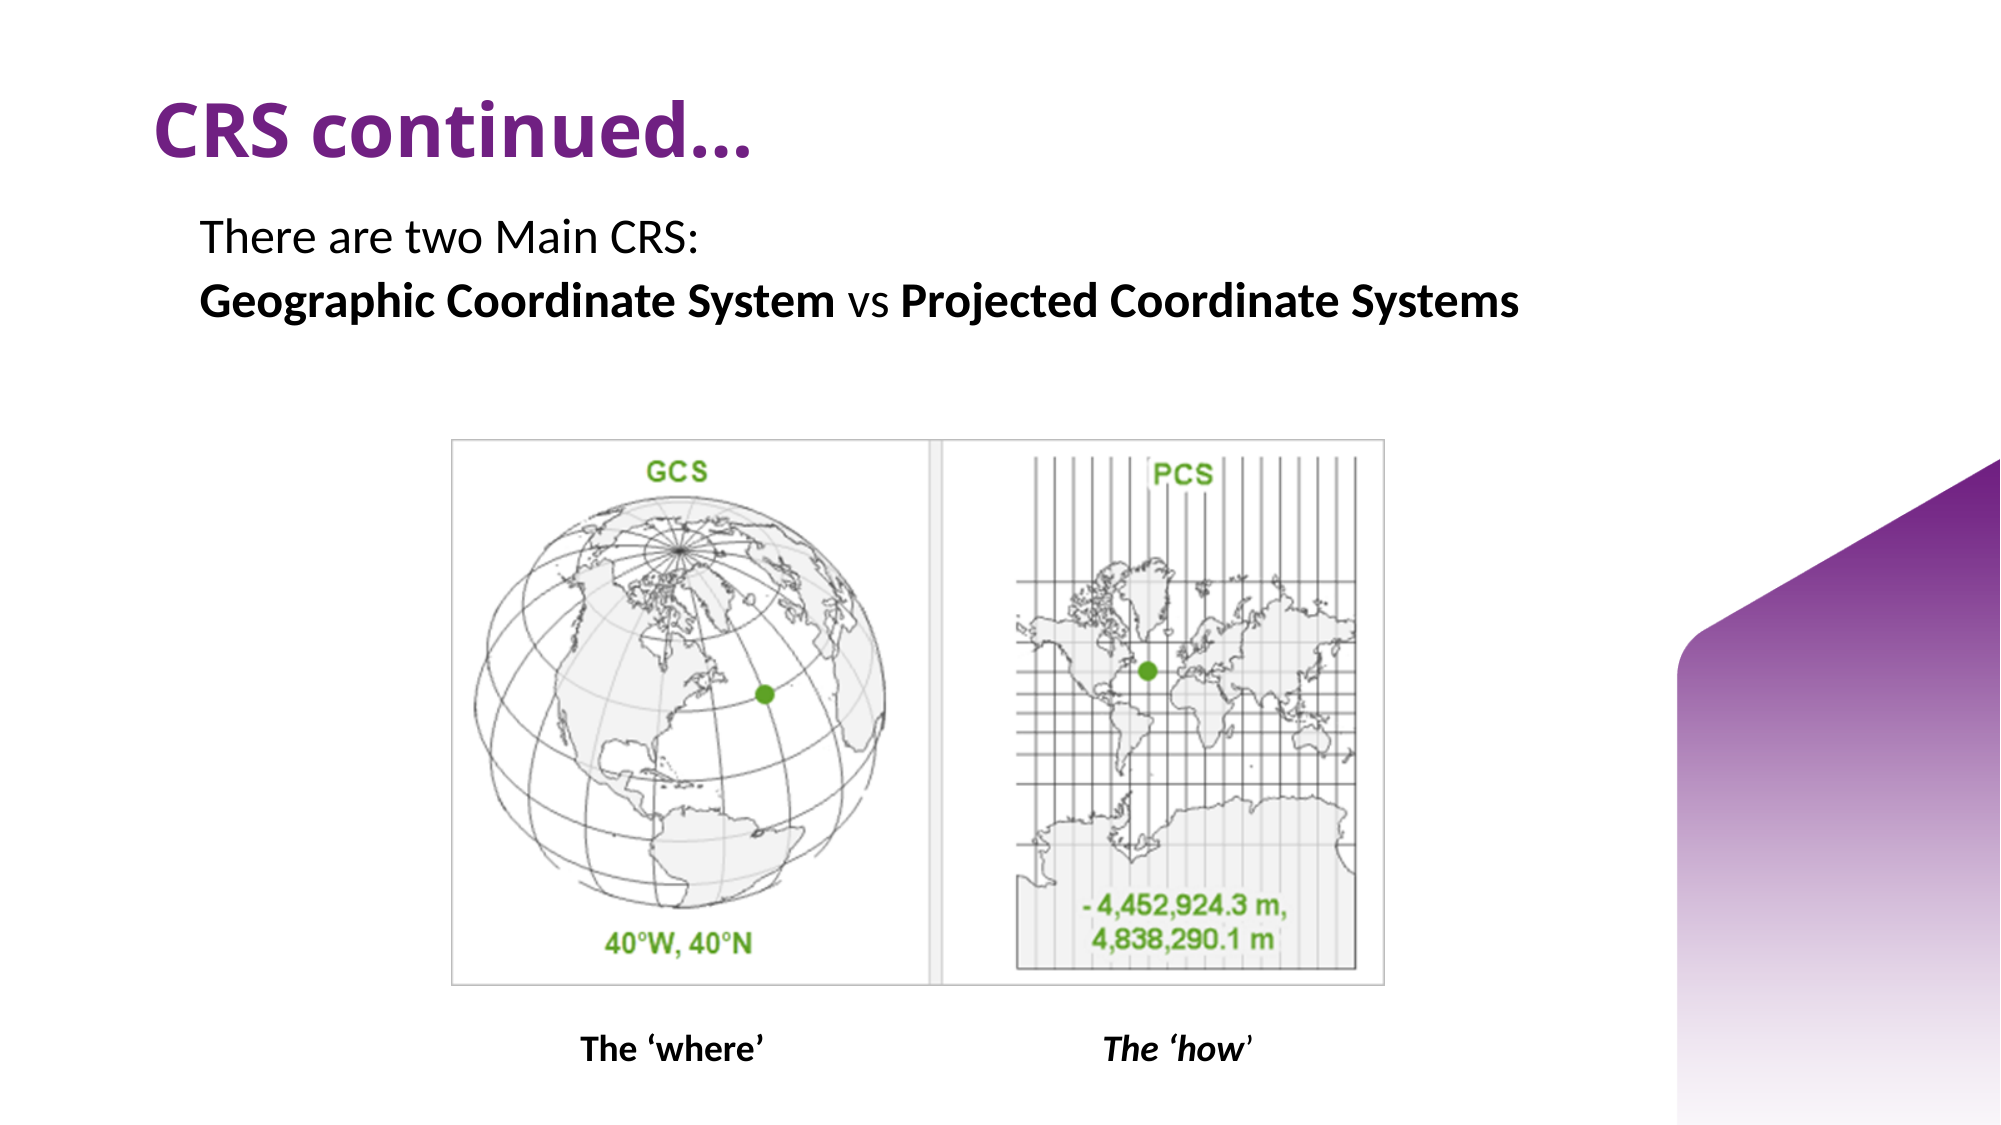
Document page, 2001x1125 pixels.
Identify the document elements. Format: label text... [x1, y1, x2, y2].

text_box The ‘how’ [1087, 1016, 1451, 1077]
text_box The ‘where’ [565, 1016, 835, 1077]
picture [450, 200, 2000, 1125]
list There are two Main CRS: Geographic Coordinate System vs Projected Coordinate Systems [109, 202, 1806, 870]
title CRS continued… [137, 88, 1775, 179]
